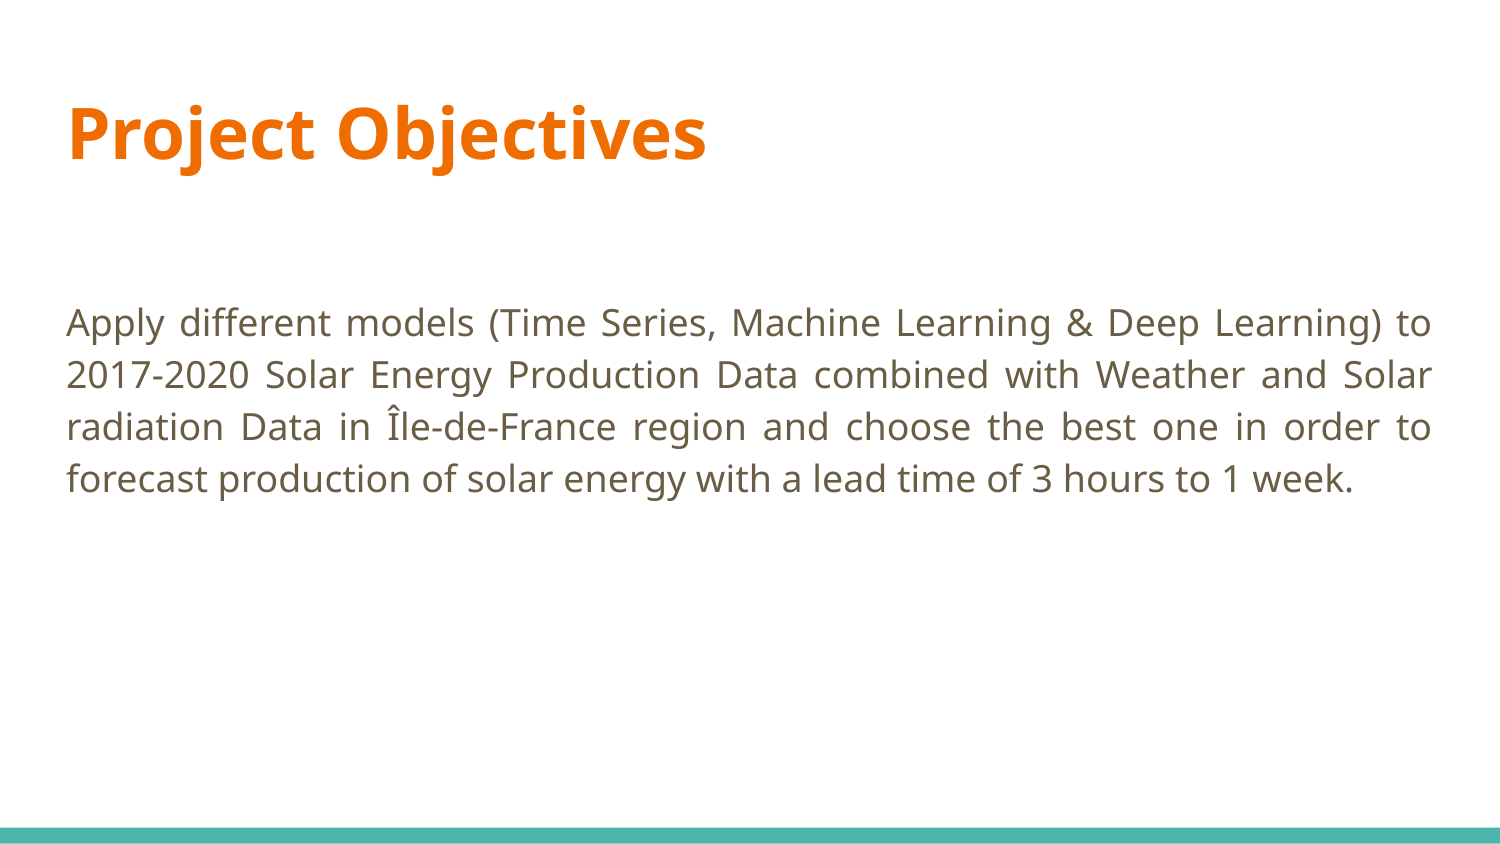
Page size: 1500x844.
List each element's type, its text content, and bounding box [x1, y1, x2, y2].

title Project Objectives [51, 72, 1449, 189]
list Apply different models (Time Series, Machine Learning & Deep Learning) to 2017-2020 Solar Energy Production Data combined with Weather and Solar radiation Data in Île-de-France region and choose the best one in order to forecast production of solar energy with a lead time of 3 hours to 1 week. [51, 207, 1449, 750]
